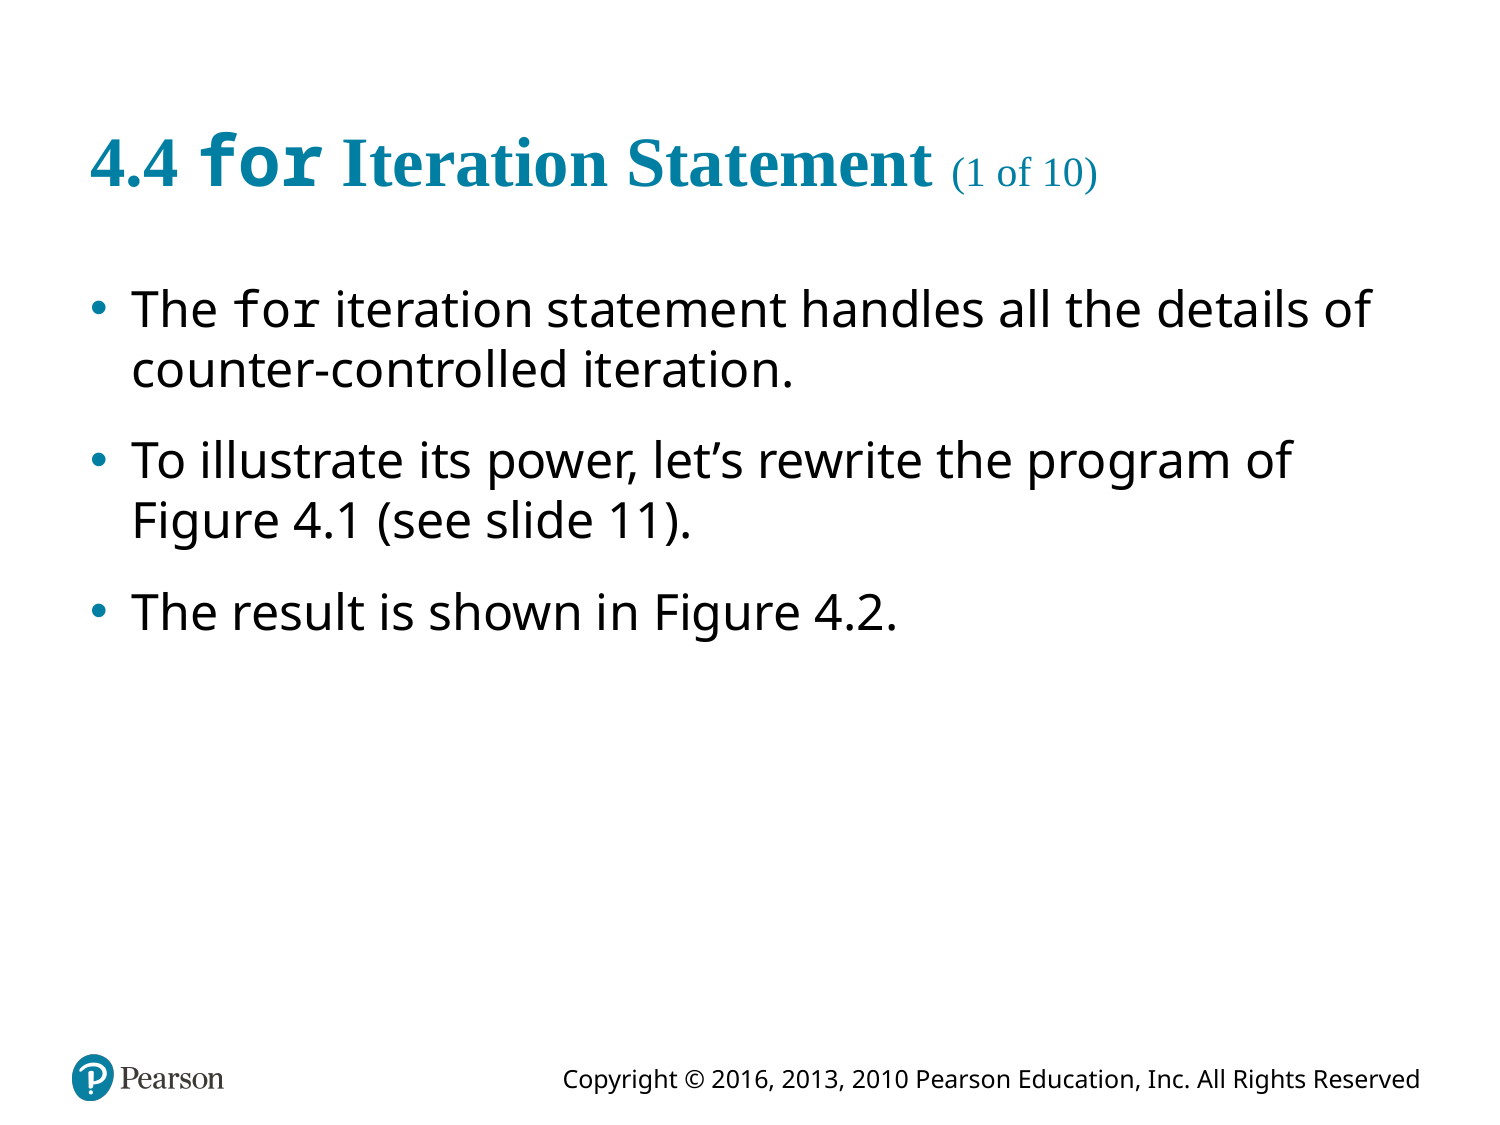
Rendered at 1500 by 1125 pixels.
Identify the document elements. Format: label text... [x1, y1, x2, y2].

list The for iteration statement handles all the details of counter-controlled iteration. To illustrate its power, let’s rewrite the program of Figure 4.1 (see slide 11). The result is shown in Figure 4.2. [75, 262, 1425, 931]
picture [72, 1087, 83, 1101]
title 4.4 for Iteration Statement (1 of 10) [75, 0, 1425, 216]
picture [80, 1063, 106, 1088]
picture [98, 1054, 224, 1101]
picture [72, 1054, 88, 1070]
